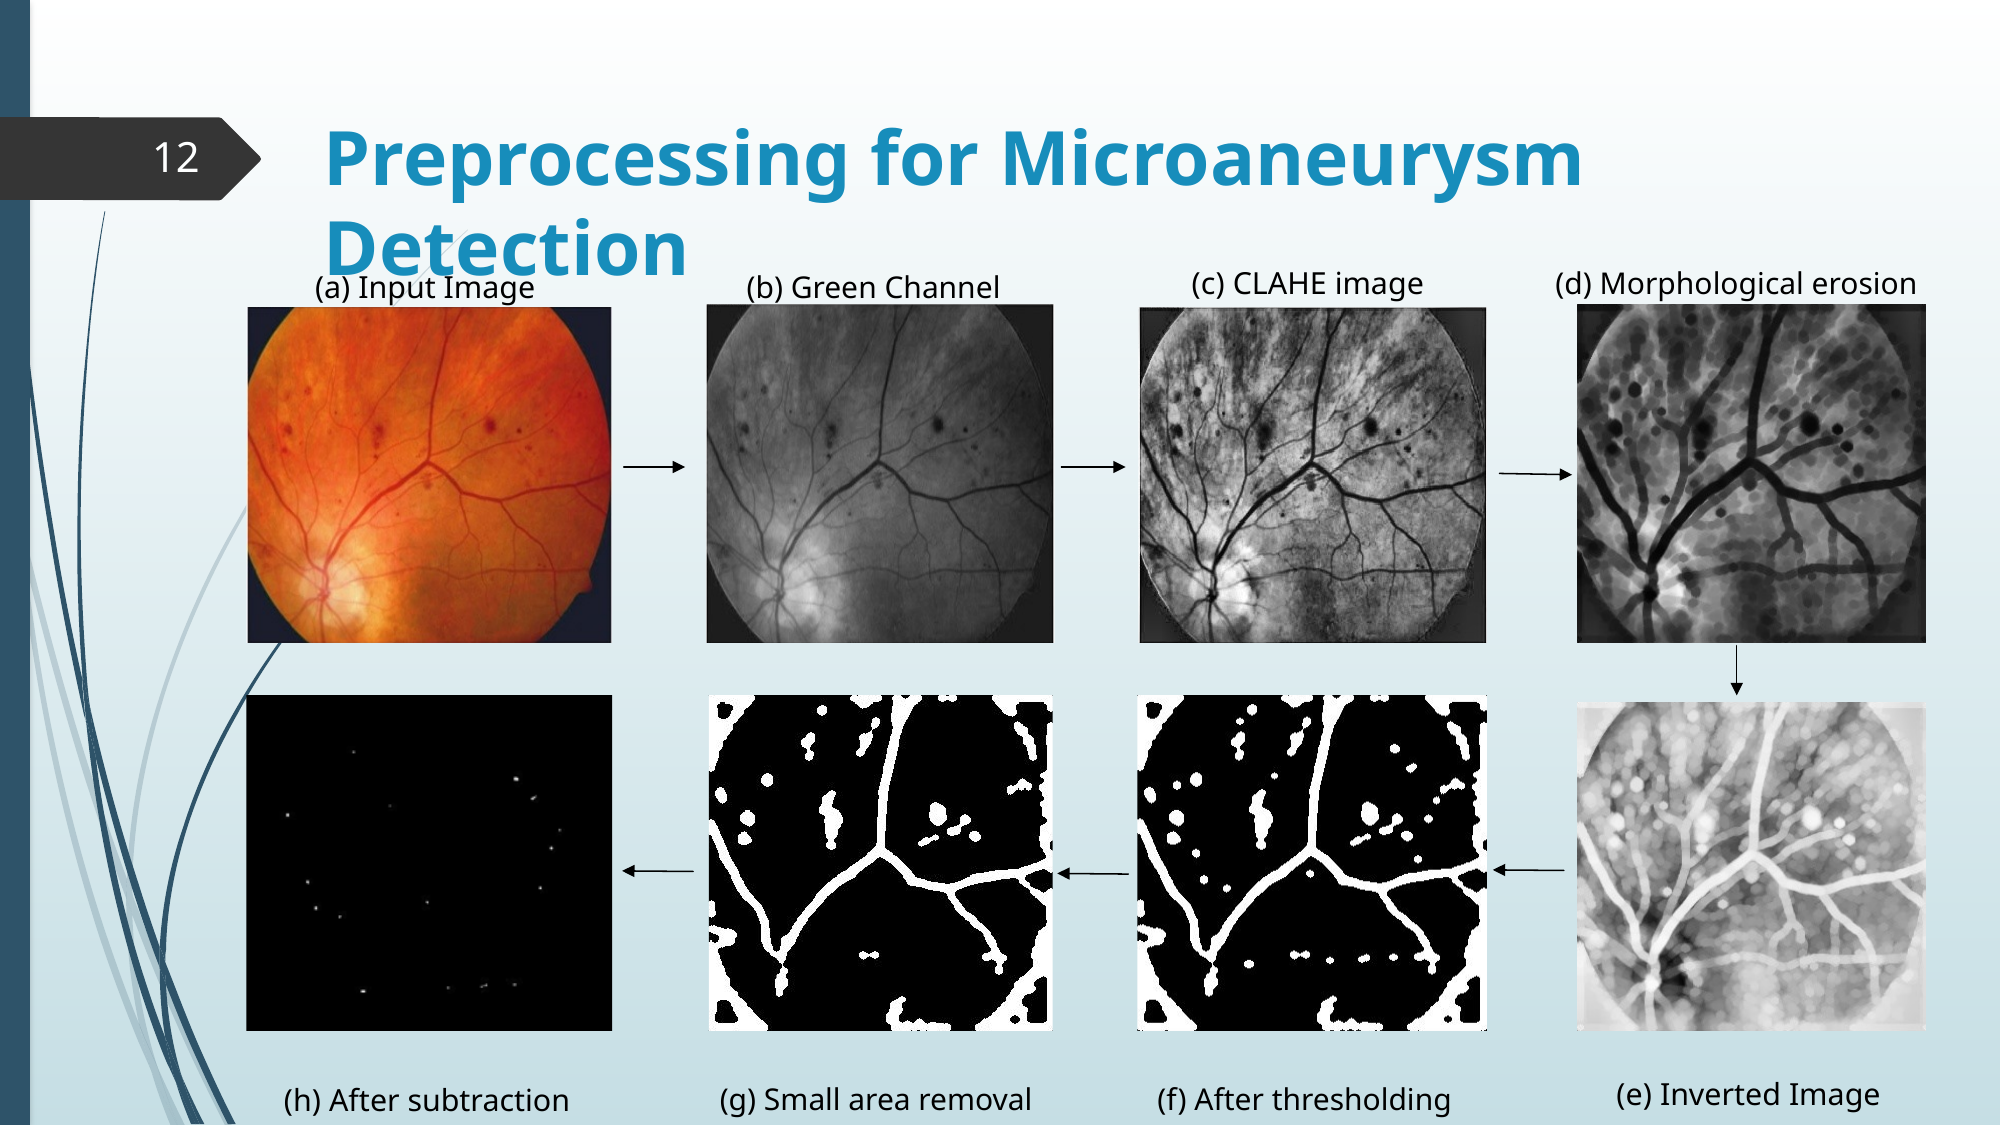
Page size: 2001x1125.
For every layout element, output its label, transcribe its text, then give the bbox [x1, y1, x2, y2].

picture [246, 307, 613, 643]
picture [1137, 695, 1488, 1031]
picture [705, 304, 1055, 643]
text_box (d) Morphological erosion [1501, 238, 1972, 309]
slide_number 12 [87, 129, 216, 190]
picture [1577, 701, 1926, 1031]
text_box (f) After thresholding [1142, 1055, 1502, 1125]
text_box (h) After subtraction [215, 1055, 640, 1125]
title Preprocessing for Microaneurysm Detection [308, 102, 1934, 313]
text_box (a) Input Image [246, 242, 605, 307]
picture [1137, 307, 1488, 643]
text_box (c) CLAHE image [1129, 238, 1487, 309]
picture [246, 695, 613, 1031]
picture [708, 695, 1053, 1031]
picture [1577, 303, 1926, 643]
text_box (b) Green Channel [694, 242, 1053, 313]
text_box (g) Small area removal [673, 1055, 1080, 1125]
text_box (e) Inverted Image [1535, 1049, 1954, 1120]
